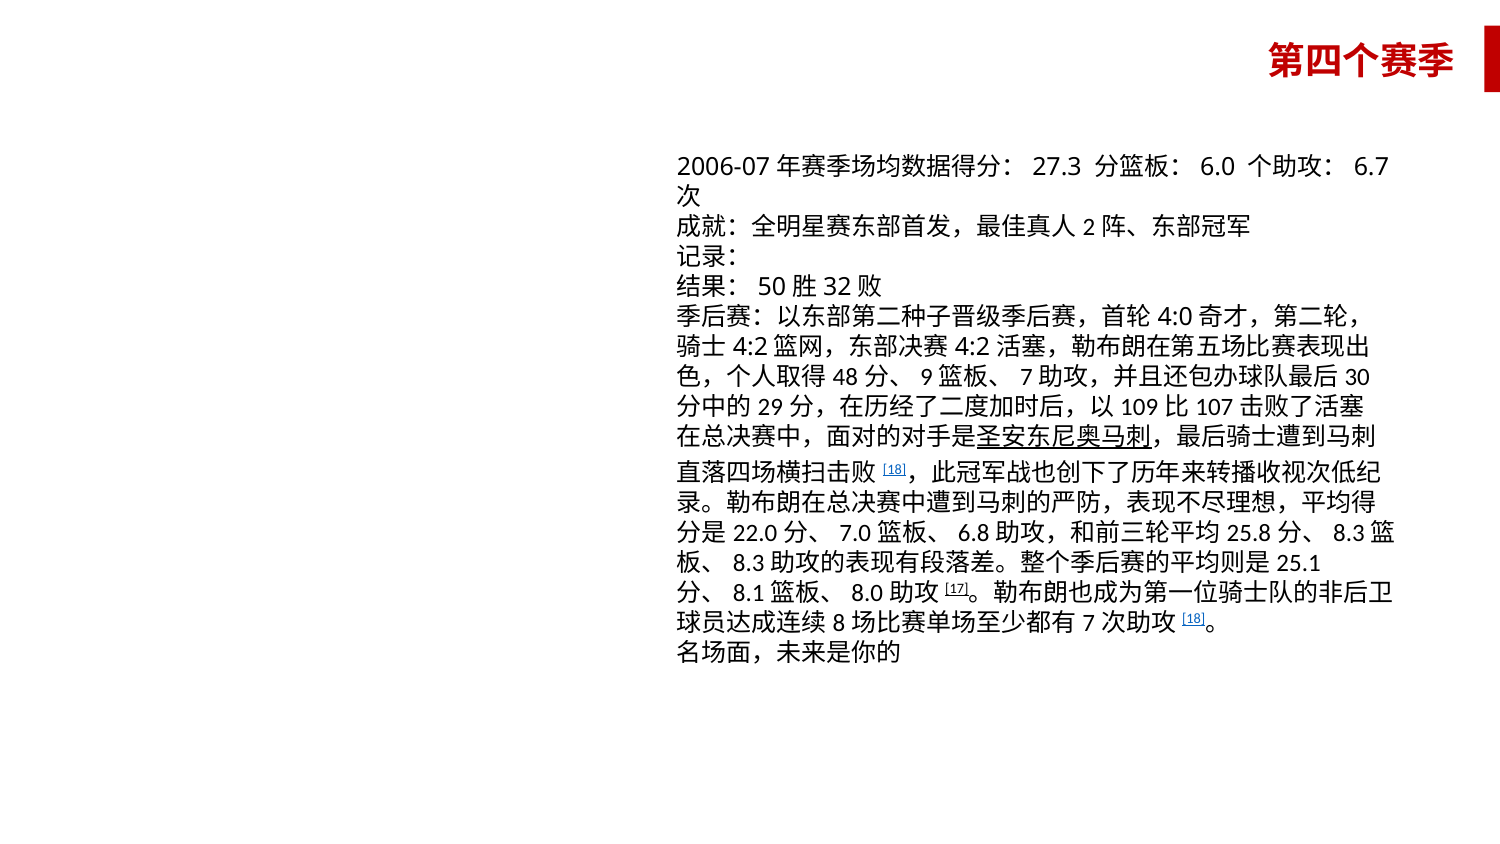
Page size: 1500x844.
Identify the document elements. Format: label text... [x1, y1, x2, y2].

text_box 2006-07年赛季场均数据得分：27.3 分篮板：6.0 个助攻：6.7次 成就：全明星赛东部首发，最佳真人2阵、东部冠军 记录： 结果：50胜32败 季后赛：以东部第二种子晋级季后赛，首轮4:0奇才，第二轮，骑士4:2篮网，东部决赛4:2活塞，勒布朗在第五场比赛表现出色，个人取得48分、9篮板、7助攻，并且还包办球队最后30分中的29分，在历经了二度加时后，以109比107击败了活塞 在总决赛中，面对的对手是圣安东尼奥马刺，最后骑士遭到马刺直落四场横扫击败[18]，此冠军战也创下了历年来转播收视次低纪录。勒布朗在总决赛中遭到马刺的严防，表现不尽理想，平均得分是22.0分、7.0篮板、6.8助攻，和前三轮平均25.8分、8.3篮板、8.3助攻的表现有段落差。整个季后赛的平均则是25.1分、8.1篮板、8.0助攻[17]。勒布朗也成为第一位骑士队的非后卫球员达成连续8场比赛单场至少都有7次助攻[18]。 名场面，未来是你的 [662, 143, 1413, 674]
text_box 第四个赛季 [1037, 31, 1467, 88]
text_box [1482, 24, 1500, 94]
